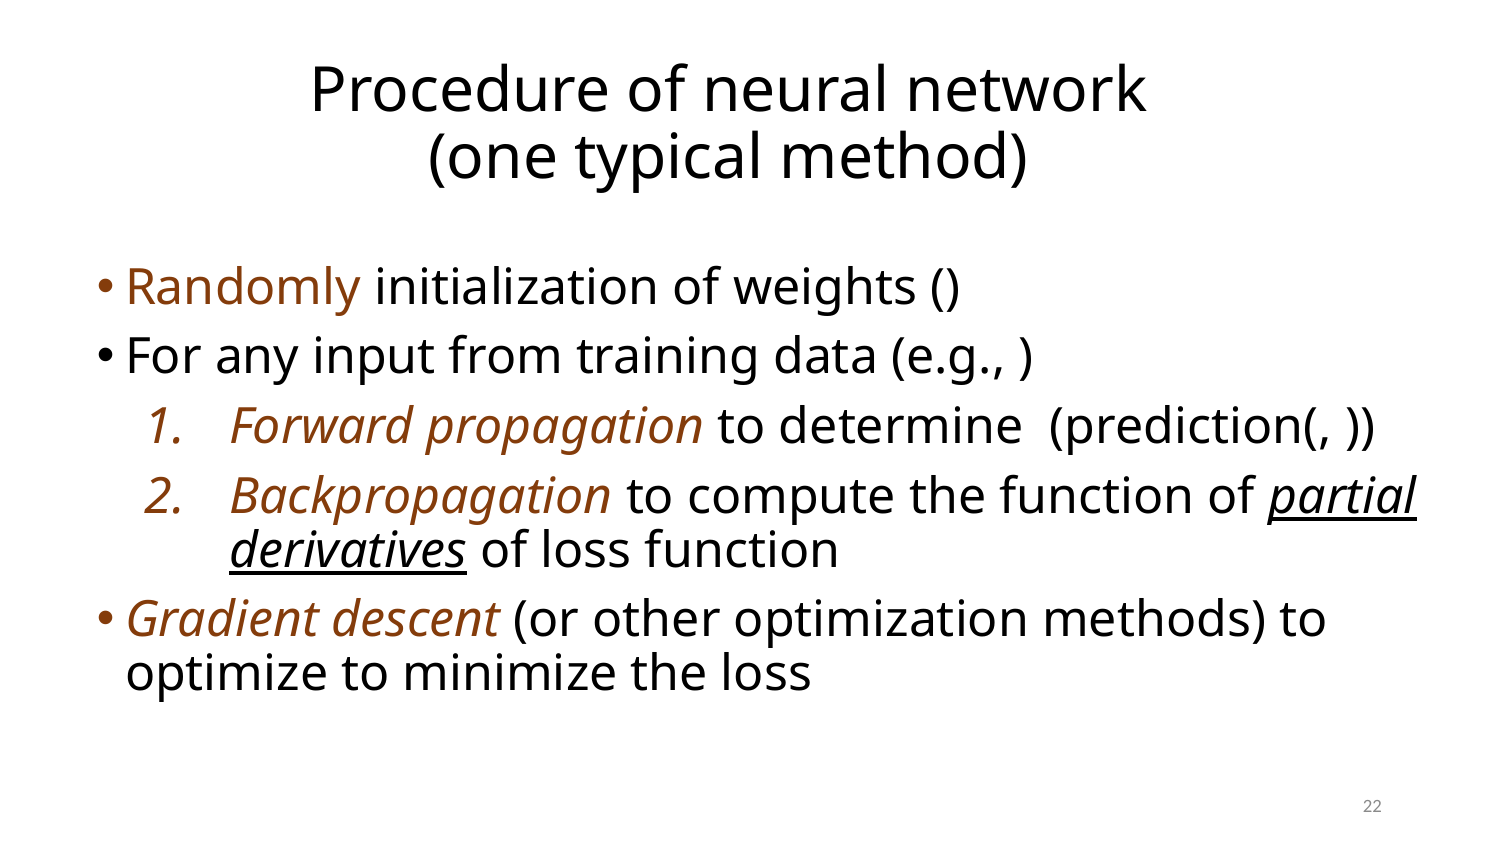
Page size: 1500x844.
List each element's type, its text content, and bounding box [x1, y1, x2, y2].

title Procedure of neural network (one typical method) [81, 49, 1376, 200]
slide_number 22 [1059, 782, 1397, 827]
